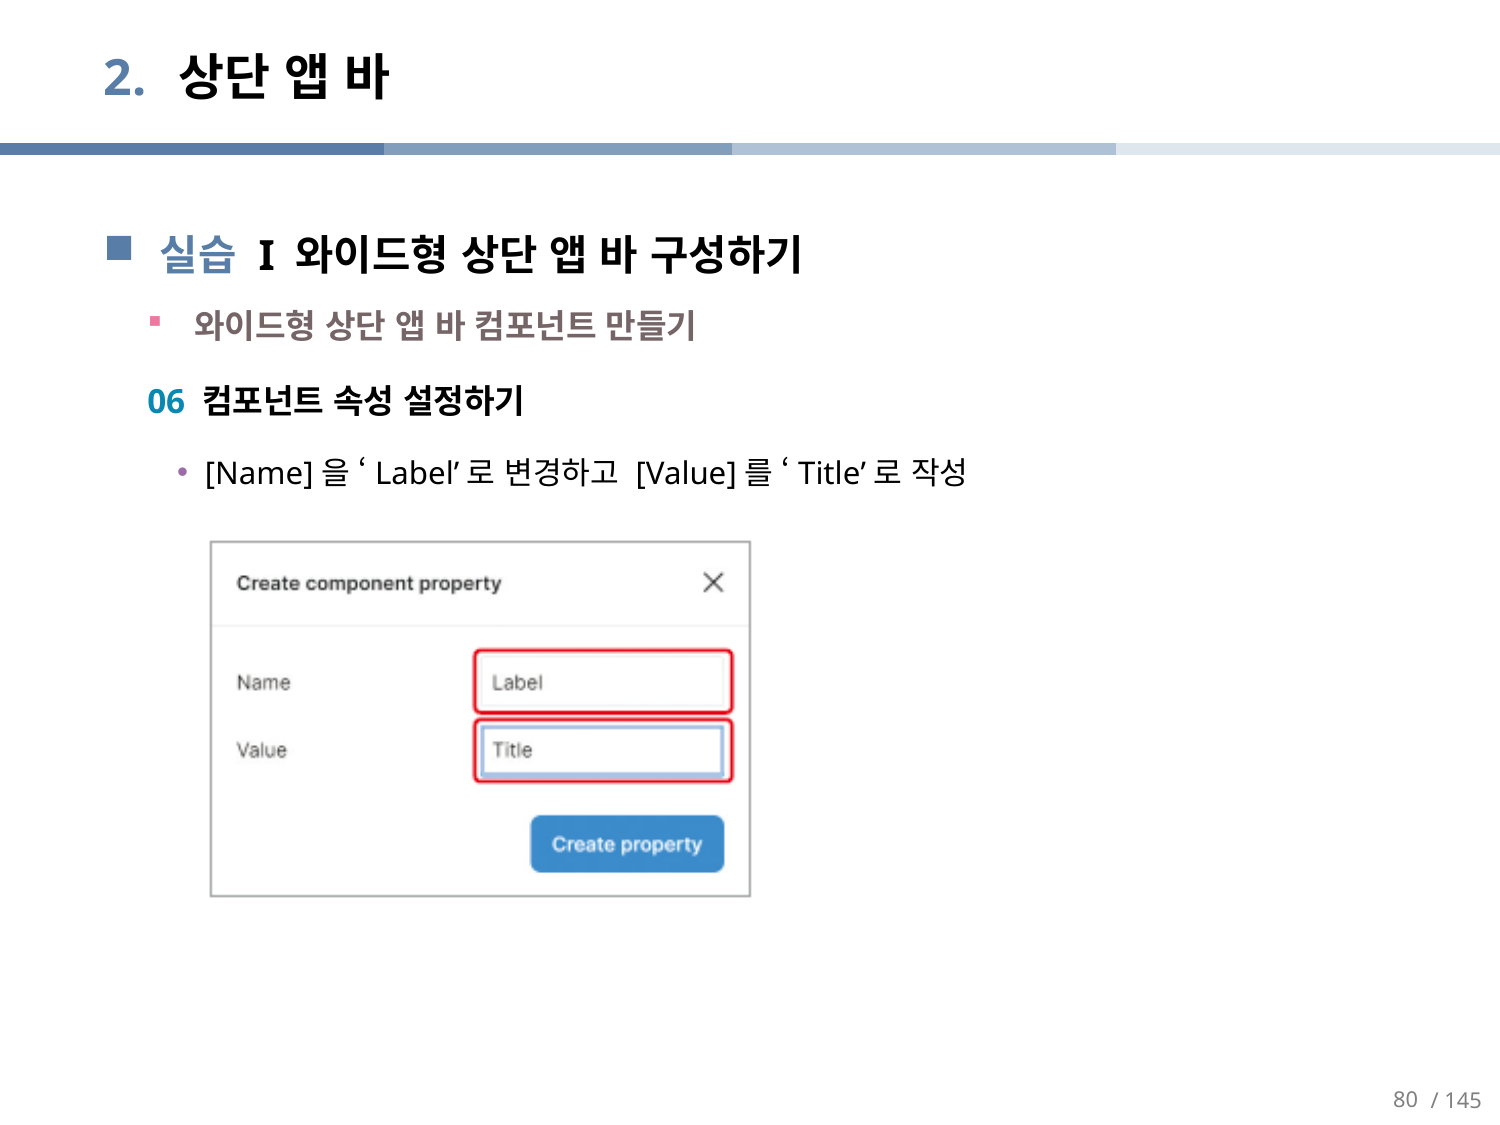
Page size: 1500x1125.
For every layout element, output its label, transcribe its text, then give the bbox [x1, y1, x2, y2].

title 상단 앱 바 [88, 30, 1211, 121]
list 실습 I 와이드형 상단 앱 바 구성하기 와이드형 상단 앱 바 컴포넌트 만들기 06 컴포넌트 속성 설정하기 [Name]을 ‘Label’로 변경하고 [Value]를 ‘Title’로 작성 [88, 196, 1436, 1083]
picture [194, 526, 774, 912]
